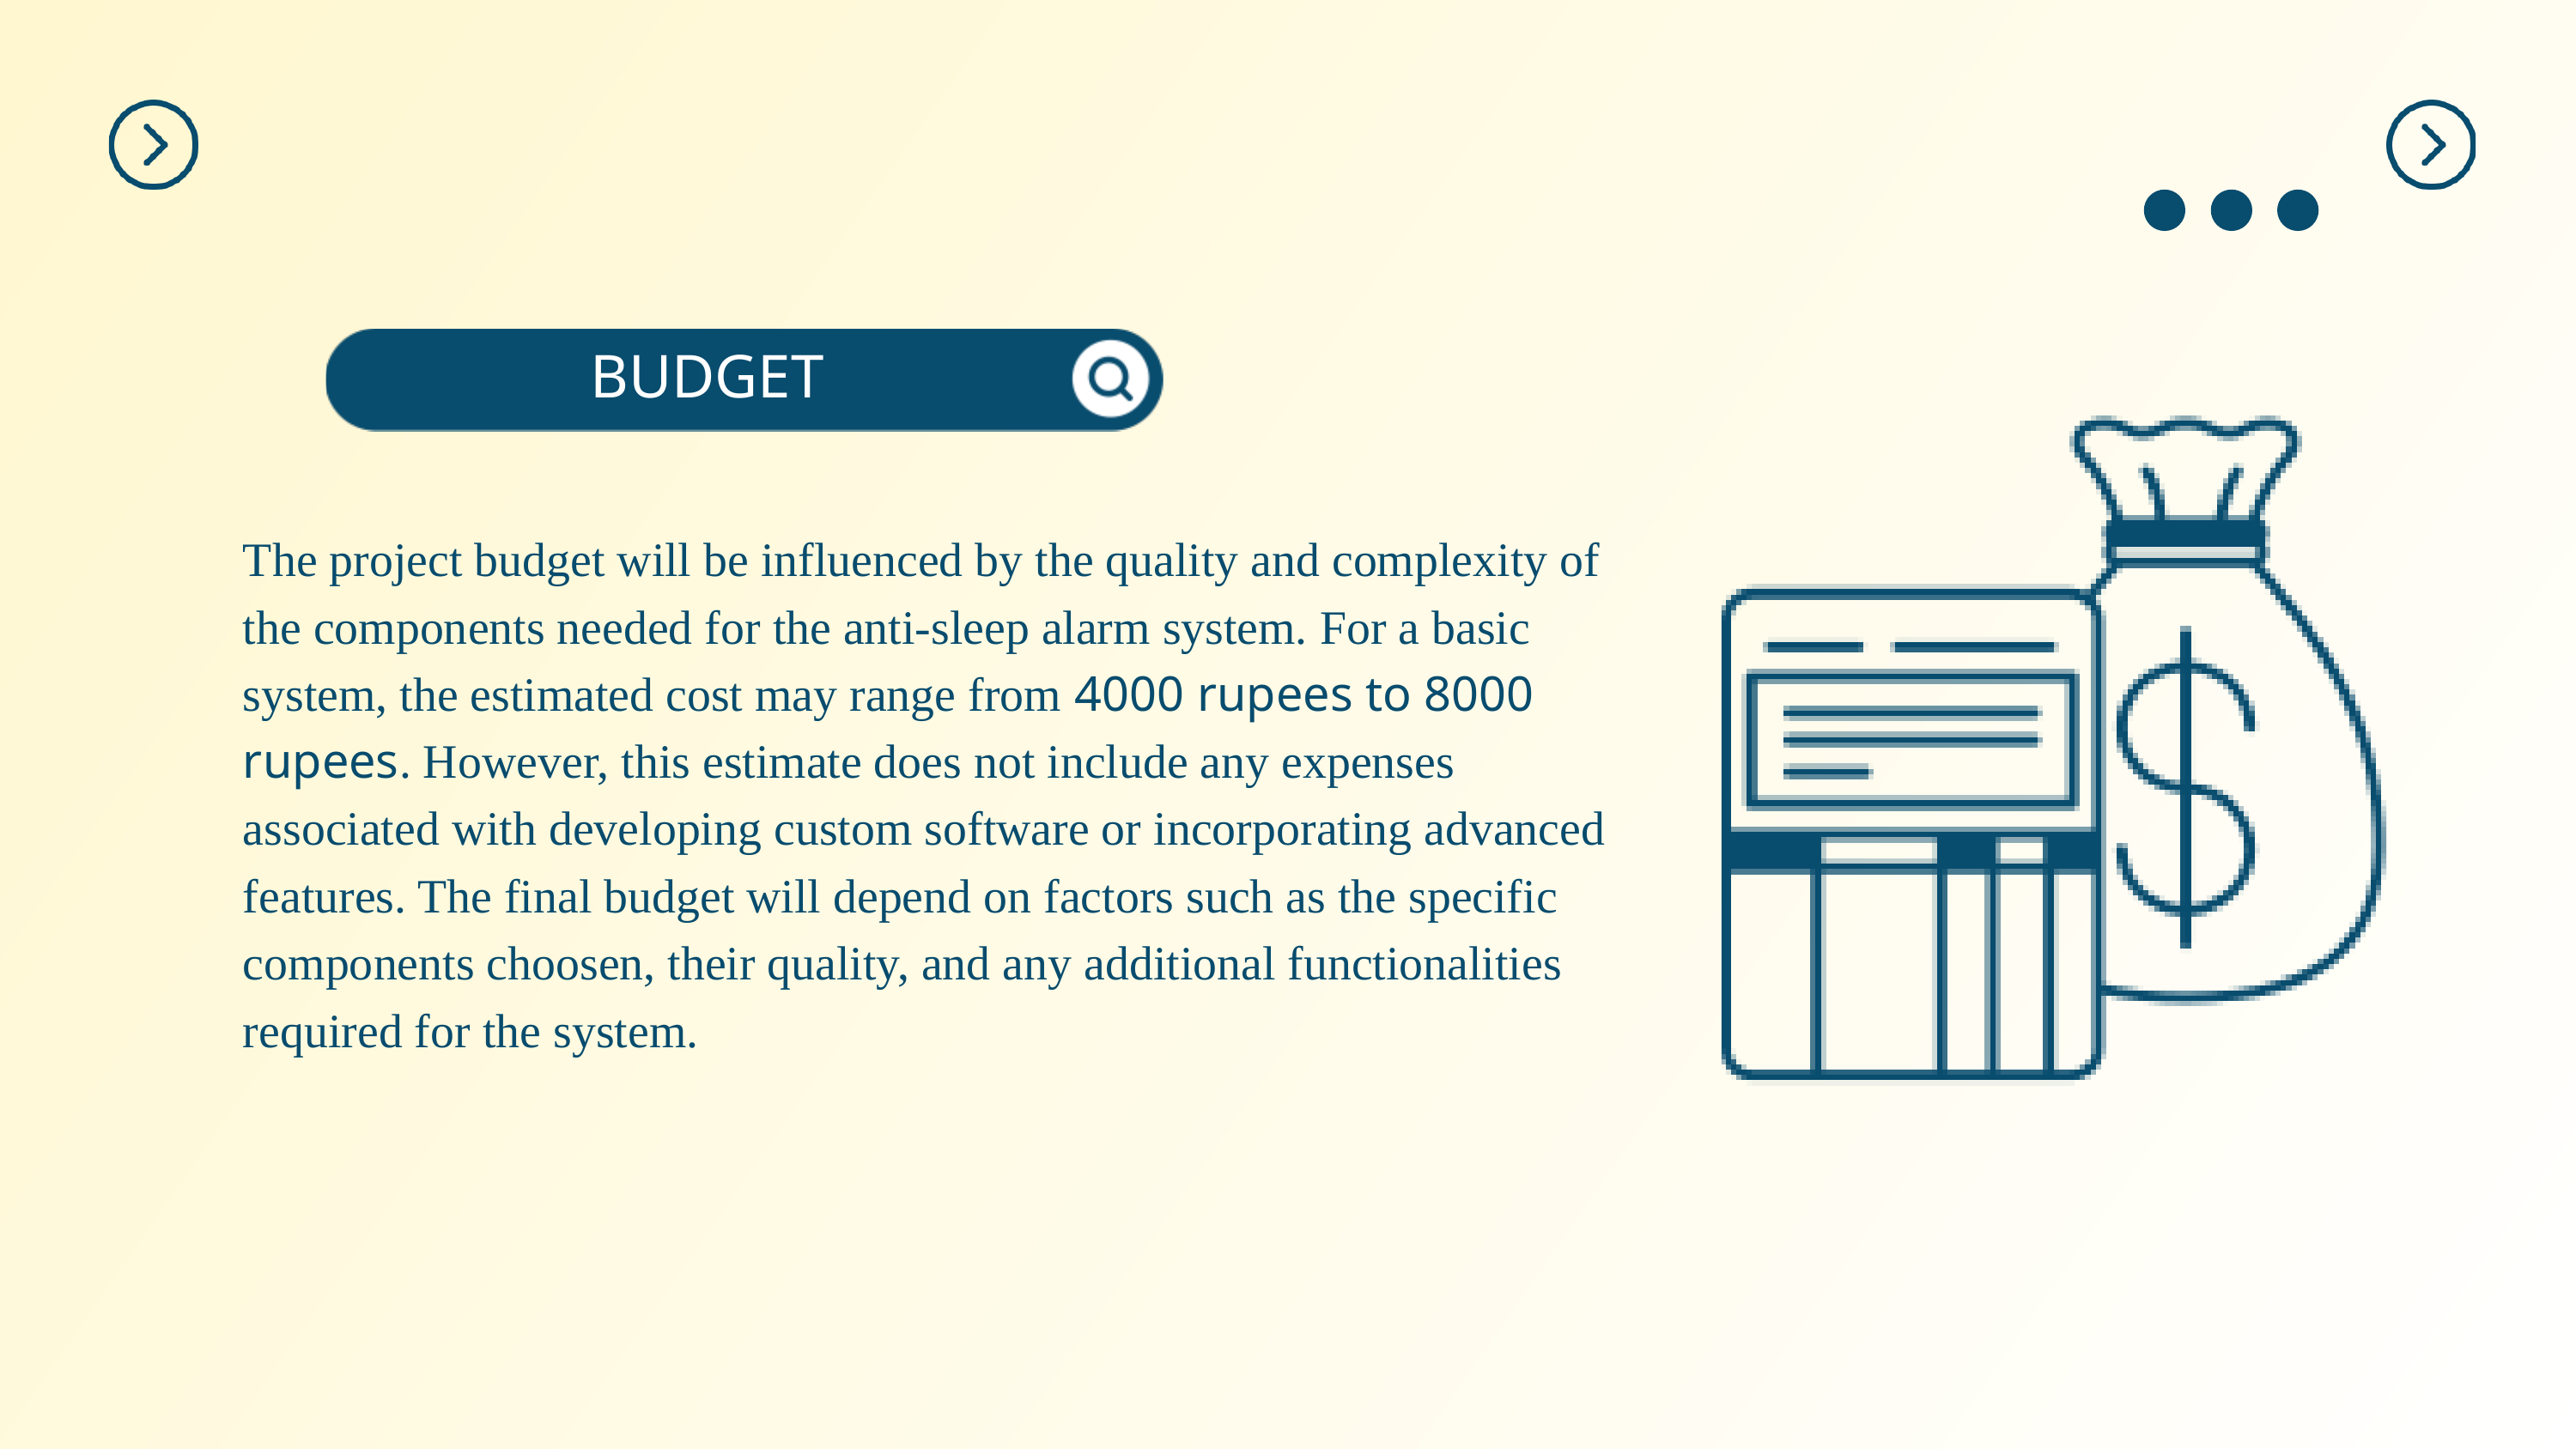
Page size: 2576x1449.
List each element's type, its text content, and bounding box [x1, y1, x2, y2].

text_box BUDGET [370, 327, 1044, 410]
text_box [1721, 415, 2387, 1086]
text_box The project budget will be influenced by the quality and complexity of the components needed for the anti-sleep alarm system. For a basic system, the estimated cost may range from 4000 rupees to 8000 rupees. However, this estimate does not include any expenses associated with developing custom software or incorporating advanced features. The final budget will depend on factors such as the specific components choosen, their quality, and any additional functionalities required for the system. [242, 452, 1629, 1058]
text_box [108, 100, 198, 190]
text_box [325, 329, 1163, 432]
text_box [2386, 100, 2476, 190]
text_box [2143, 189, 2319, 232]
